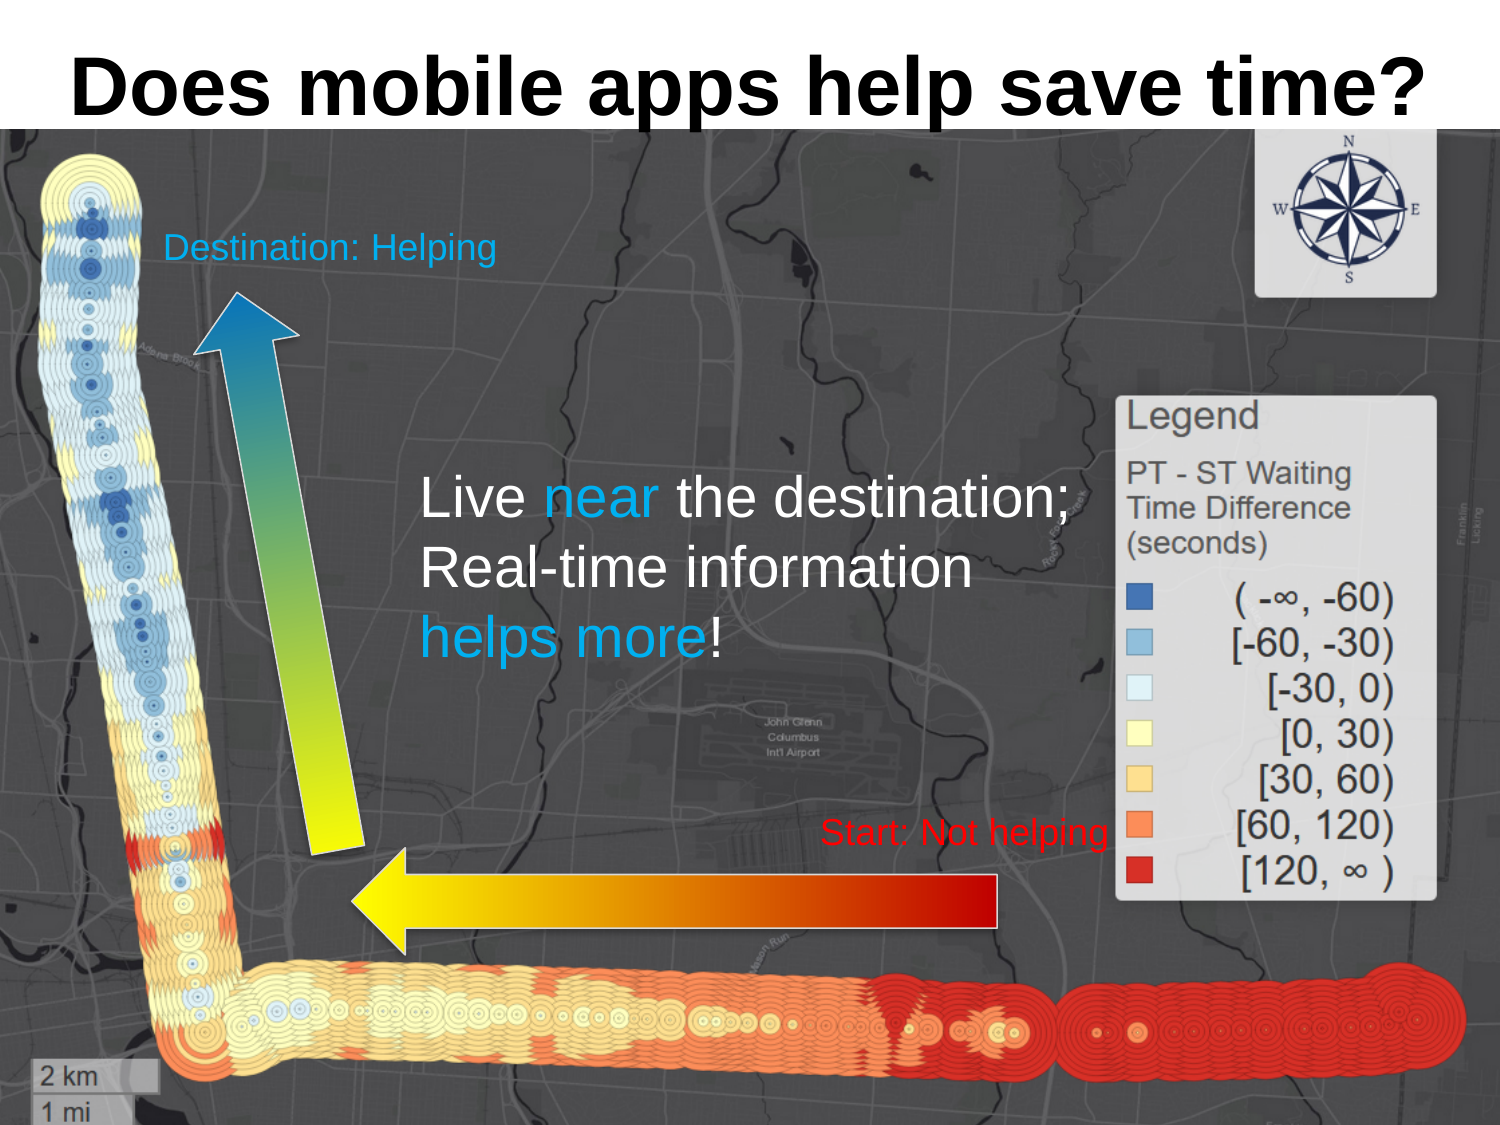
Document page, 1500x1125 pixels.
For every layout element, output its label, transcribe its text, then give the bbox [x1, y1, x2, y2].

picture [0, 129, 1500, 1125]
text_box Does mobile apps help save time? [55, 24, 1445, 128]
